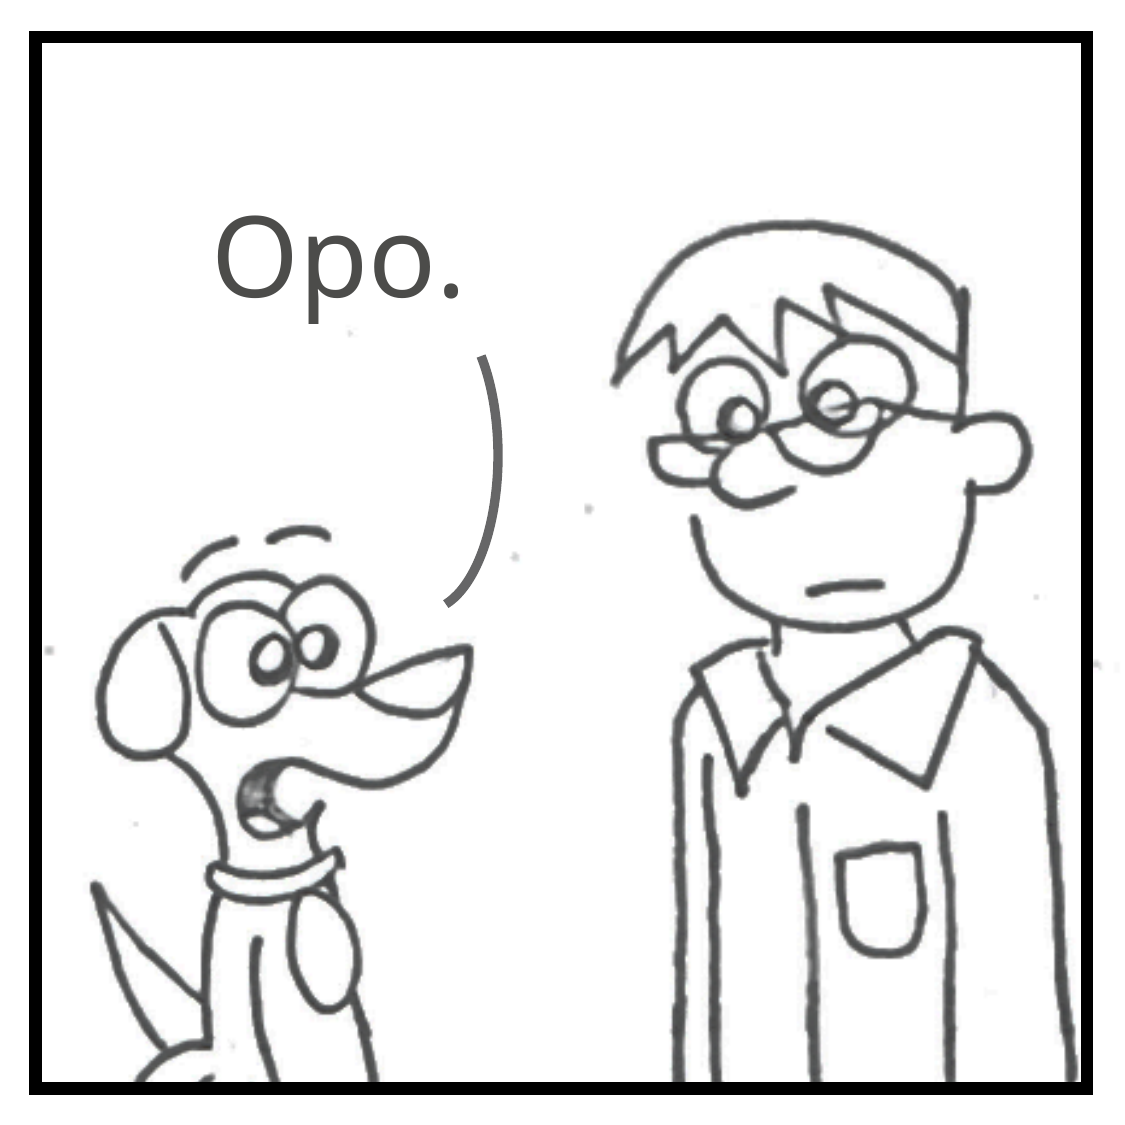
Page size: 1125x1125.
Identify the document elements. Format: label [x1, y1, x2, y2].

text_box [35, 36, 1125, 1089]
